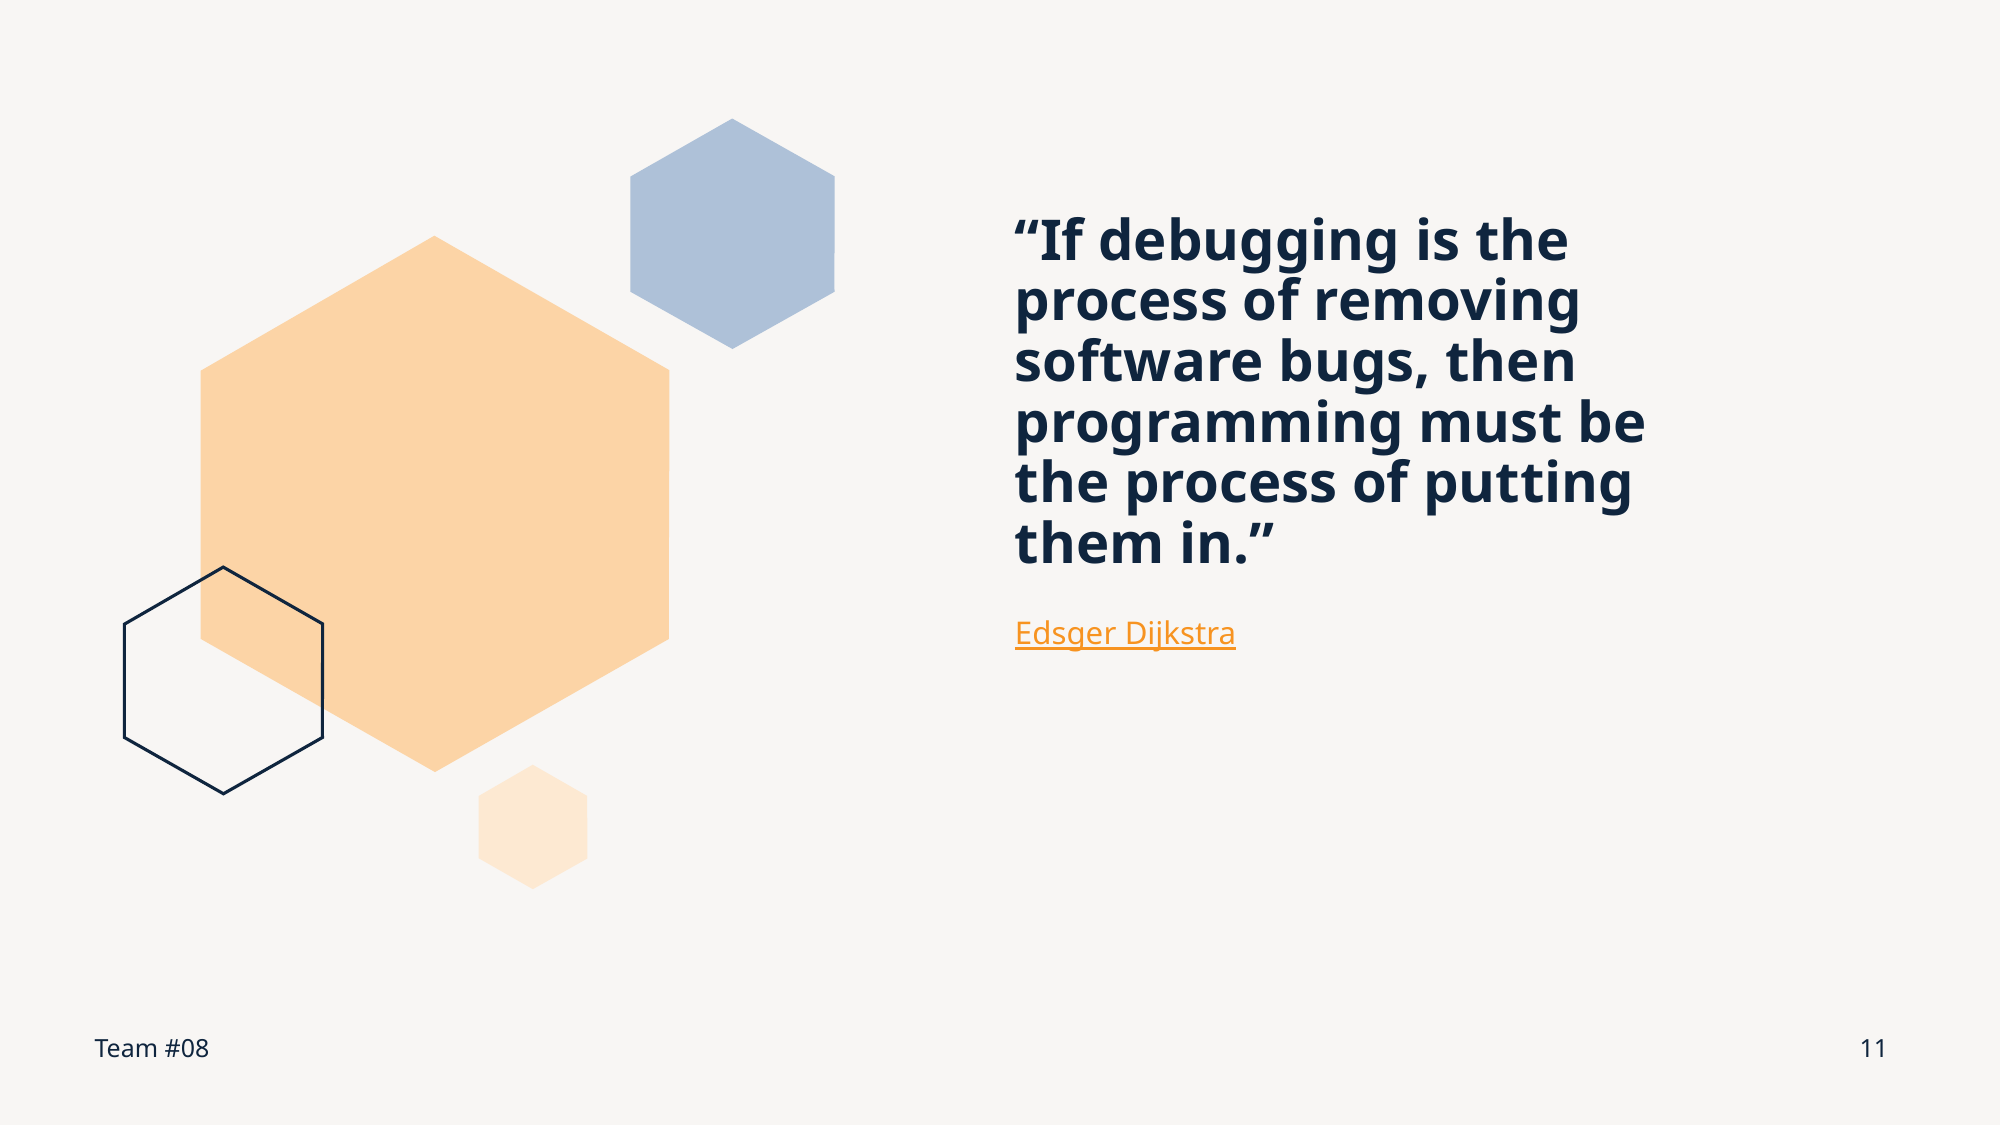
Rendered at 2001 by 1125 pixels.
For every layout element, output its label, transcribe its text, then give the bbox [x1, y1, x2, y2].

slide_number 11 [1836, 1020, 1912, 1080]
list Edsger Dijkstra [999, 606, 1767, 884]
footer Team #08 [79, 1020, 755, 1080]
title “If debugging is the process of removing software bugs, then programming must be the process of putting them in.” [999, 257, 1742, 584]
